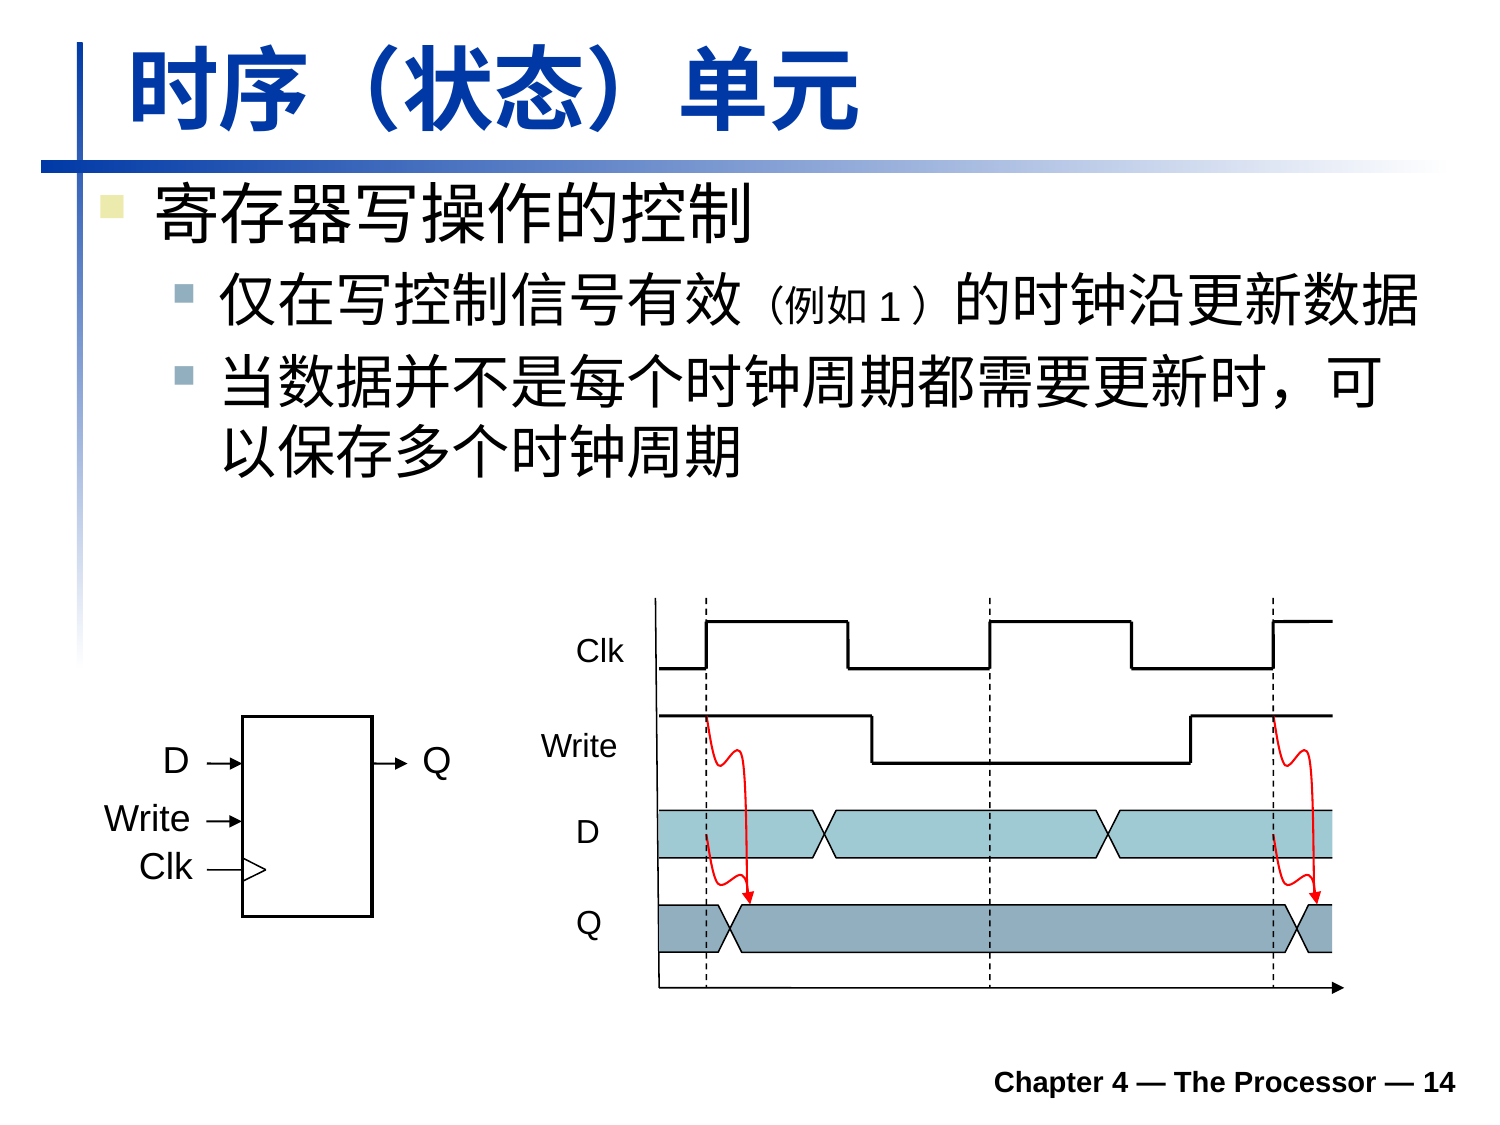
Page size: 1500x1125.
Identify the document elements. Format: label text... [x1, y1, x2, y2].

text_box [88, 715, 468, 918]
list 寄存器写操作的控制 仅在写控制信号有效（例如1）的时钟沿更新数据 当数据并不是每个时钟周期都需要更新时，可以保存多个时钟周期 [82, 164, 1439, 542]
title 时序（状态）单元 [112, 23, 1468, 149]
footer Chapter 4 — The Processor — 14 [277, 1046, 1471, 1106]
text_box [525, 597, 1345, 988]
